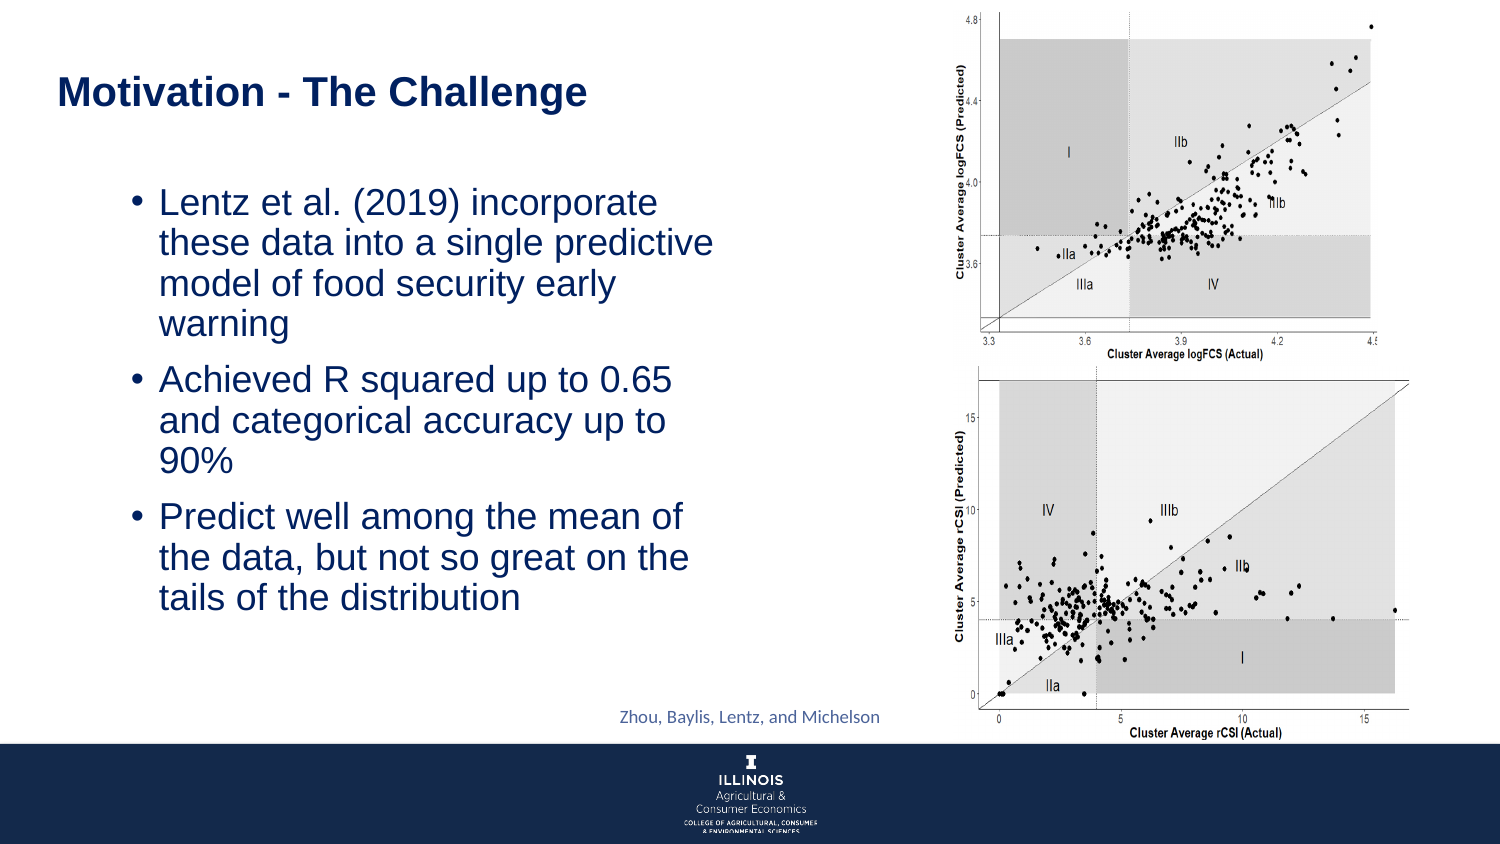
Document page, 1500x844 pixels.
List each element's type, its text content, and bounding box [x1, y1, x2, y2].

text_box Lentz et al. (2019) incorporate these data into a single predictive model of food security early warning Achieved R squared up to 0.65 and categorical accuracy up to 90% Predict well among the mean of the data, but not so great on the tails of the distribution [115, 175, 734, 640]
title Motivation - The Challenge [42, 7, 1336, 171]
footer Zhou, Baylis, Lentz, and Michelson [496, 697, 949, 743]
picture [953, 10, 1410, 740]
